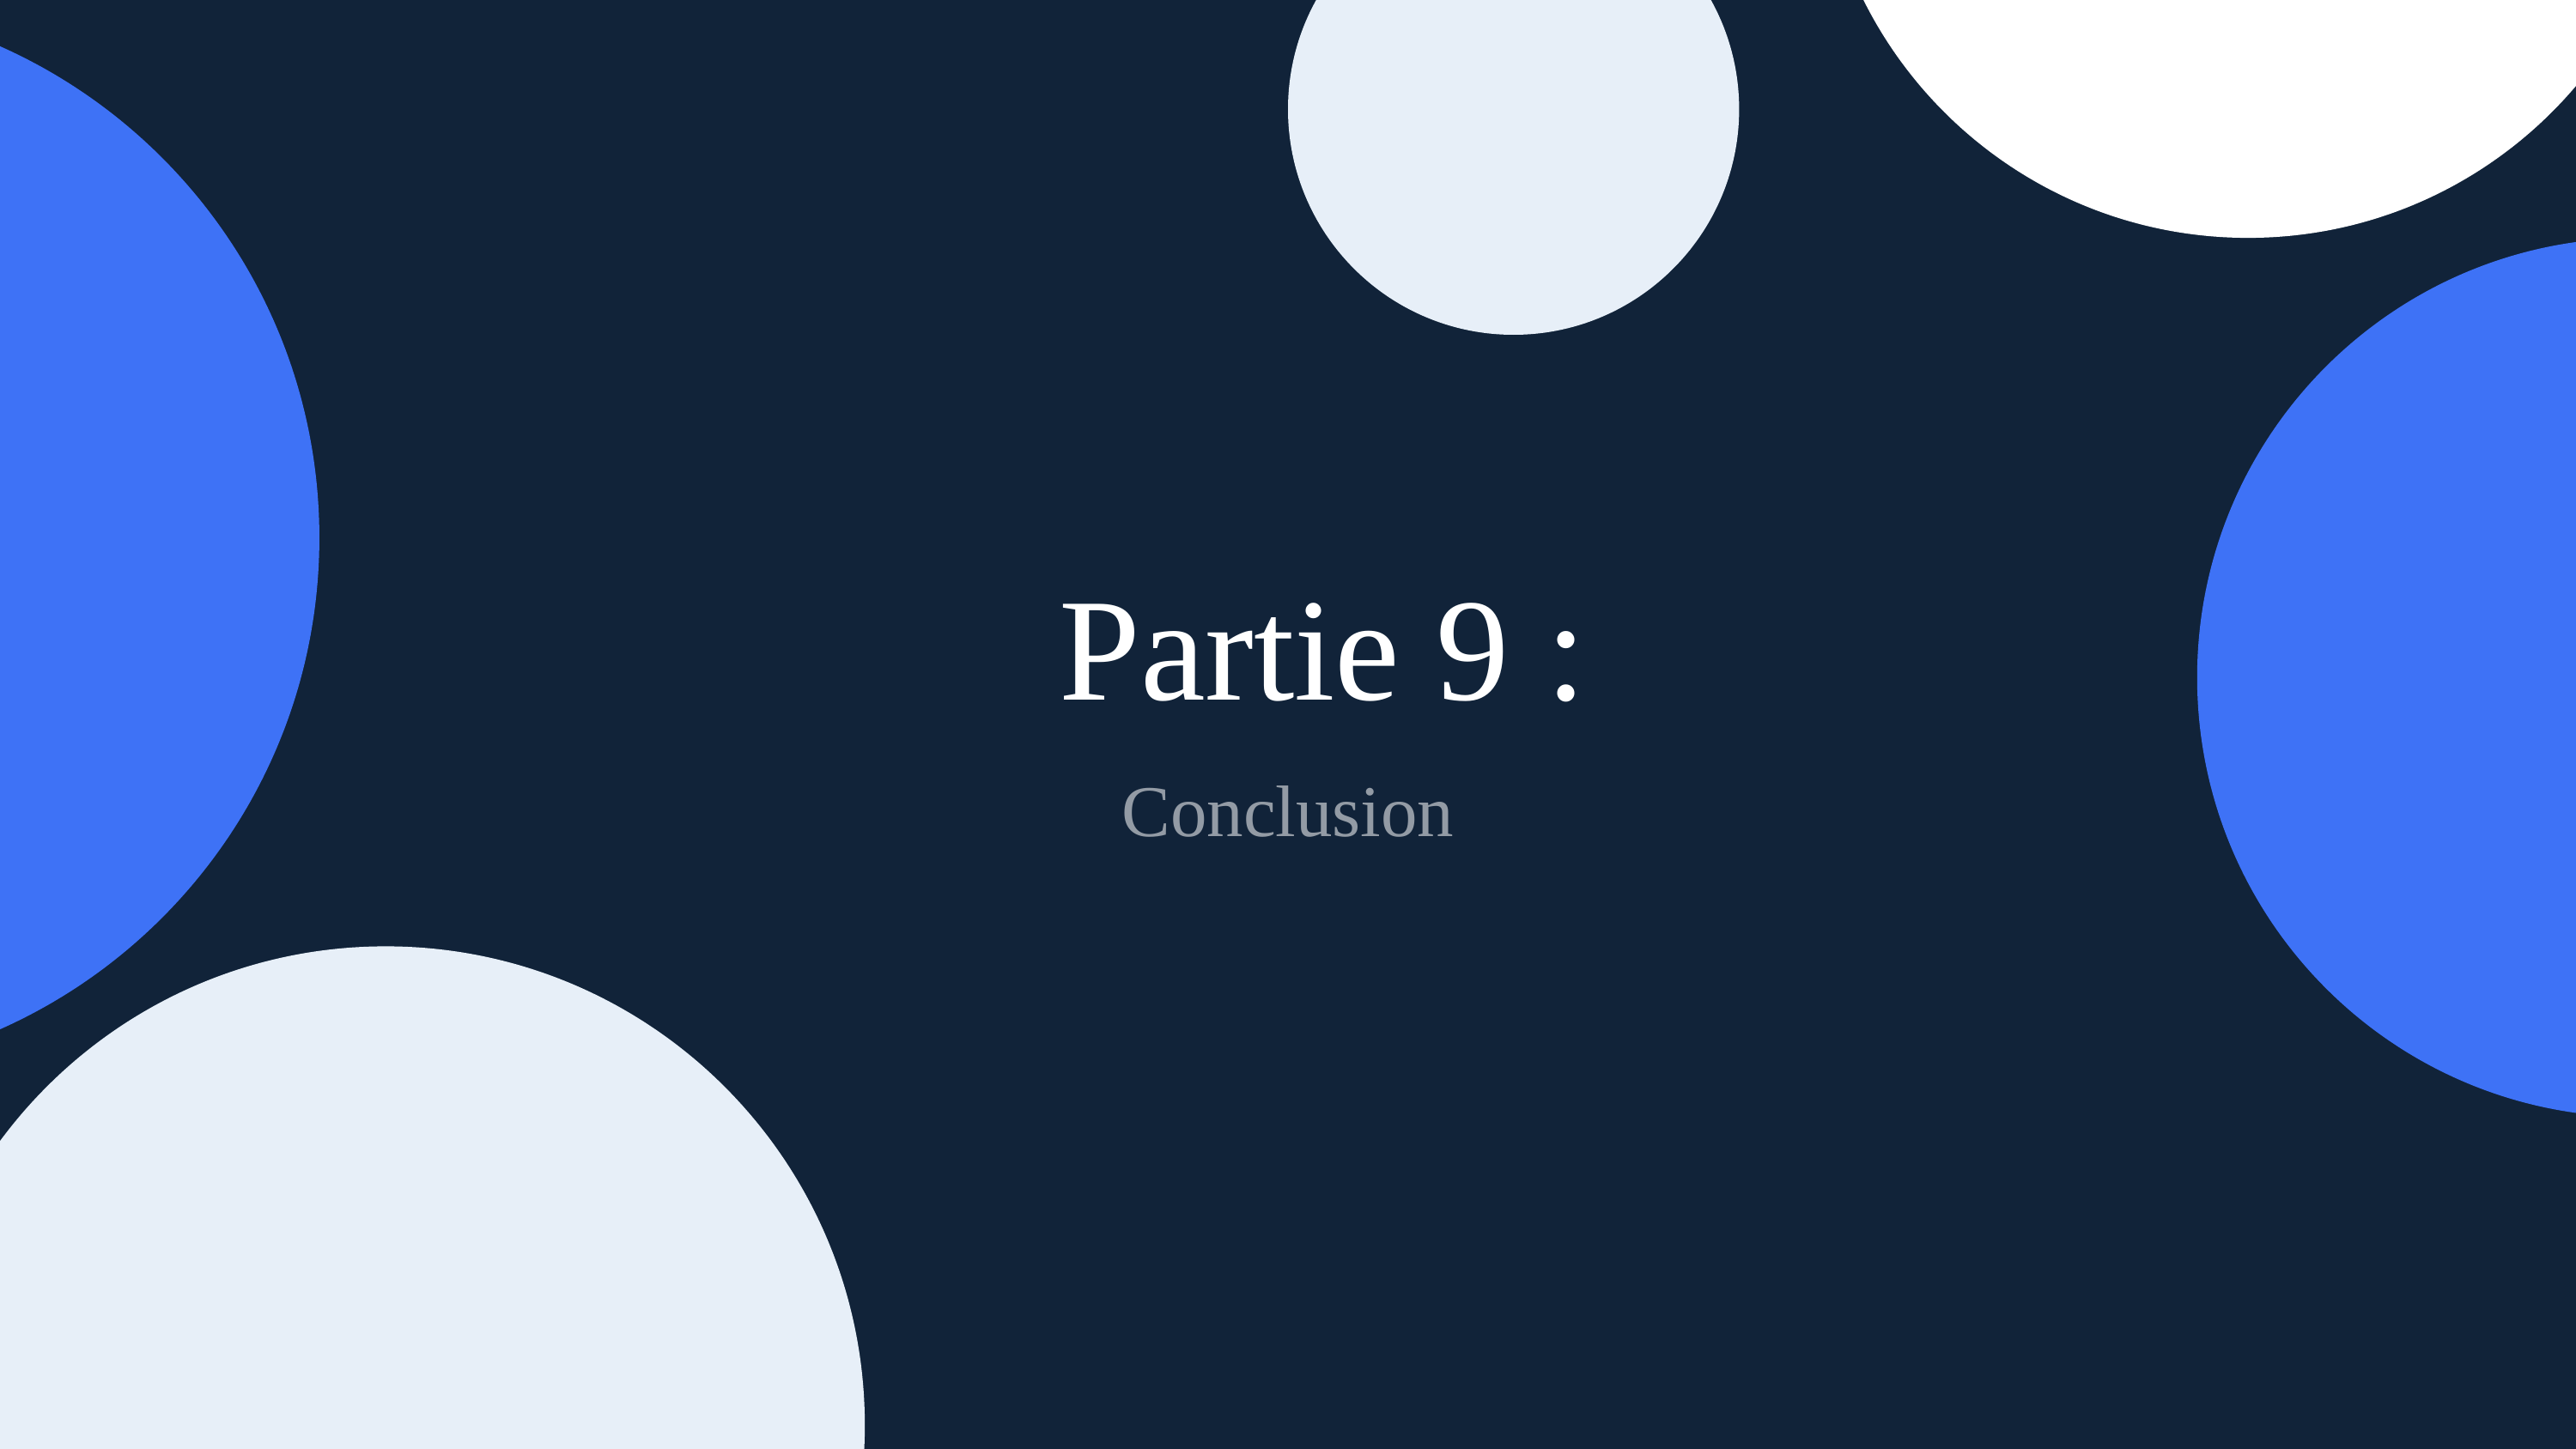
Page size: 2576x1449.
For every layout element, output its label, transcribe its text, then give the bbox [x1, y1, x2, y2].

text_box Conclusion [355, 759, 2192, 852]
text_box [1818, 0, 2576, 239]
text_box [0, 0, 320, 1076]
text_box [0, 950, 860, 1449]
text_box Partie 9 : [484, 570, 2161, 730]
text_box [2196, 237, 2576, 1118]
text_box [1287, 0, 1740, 336]
